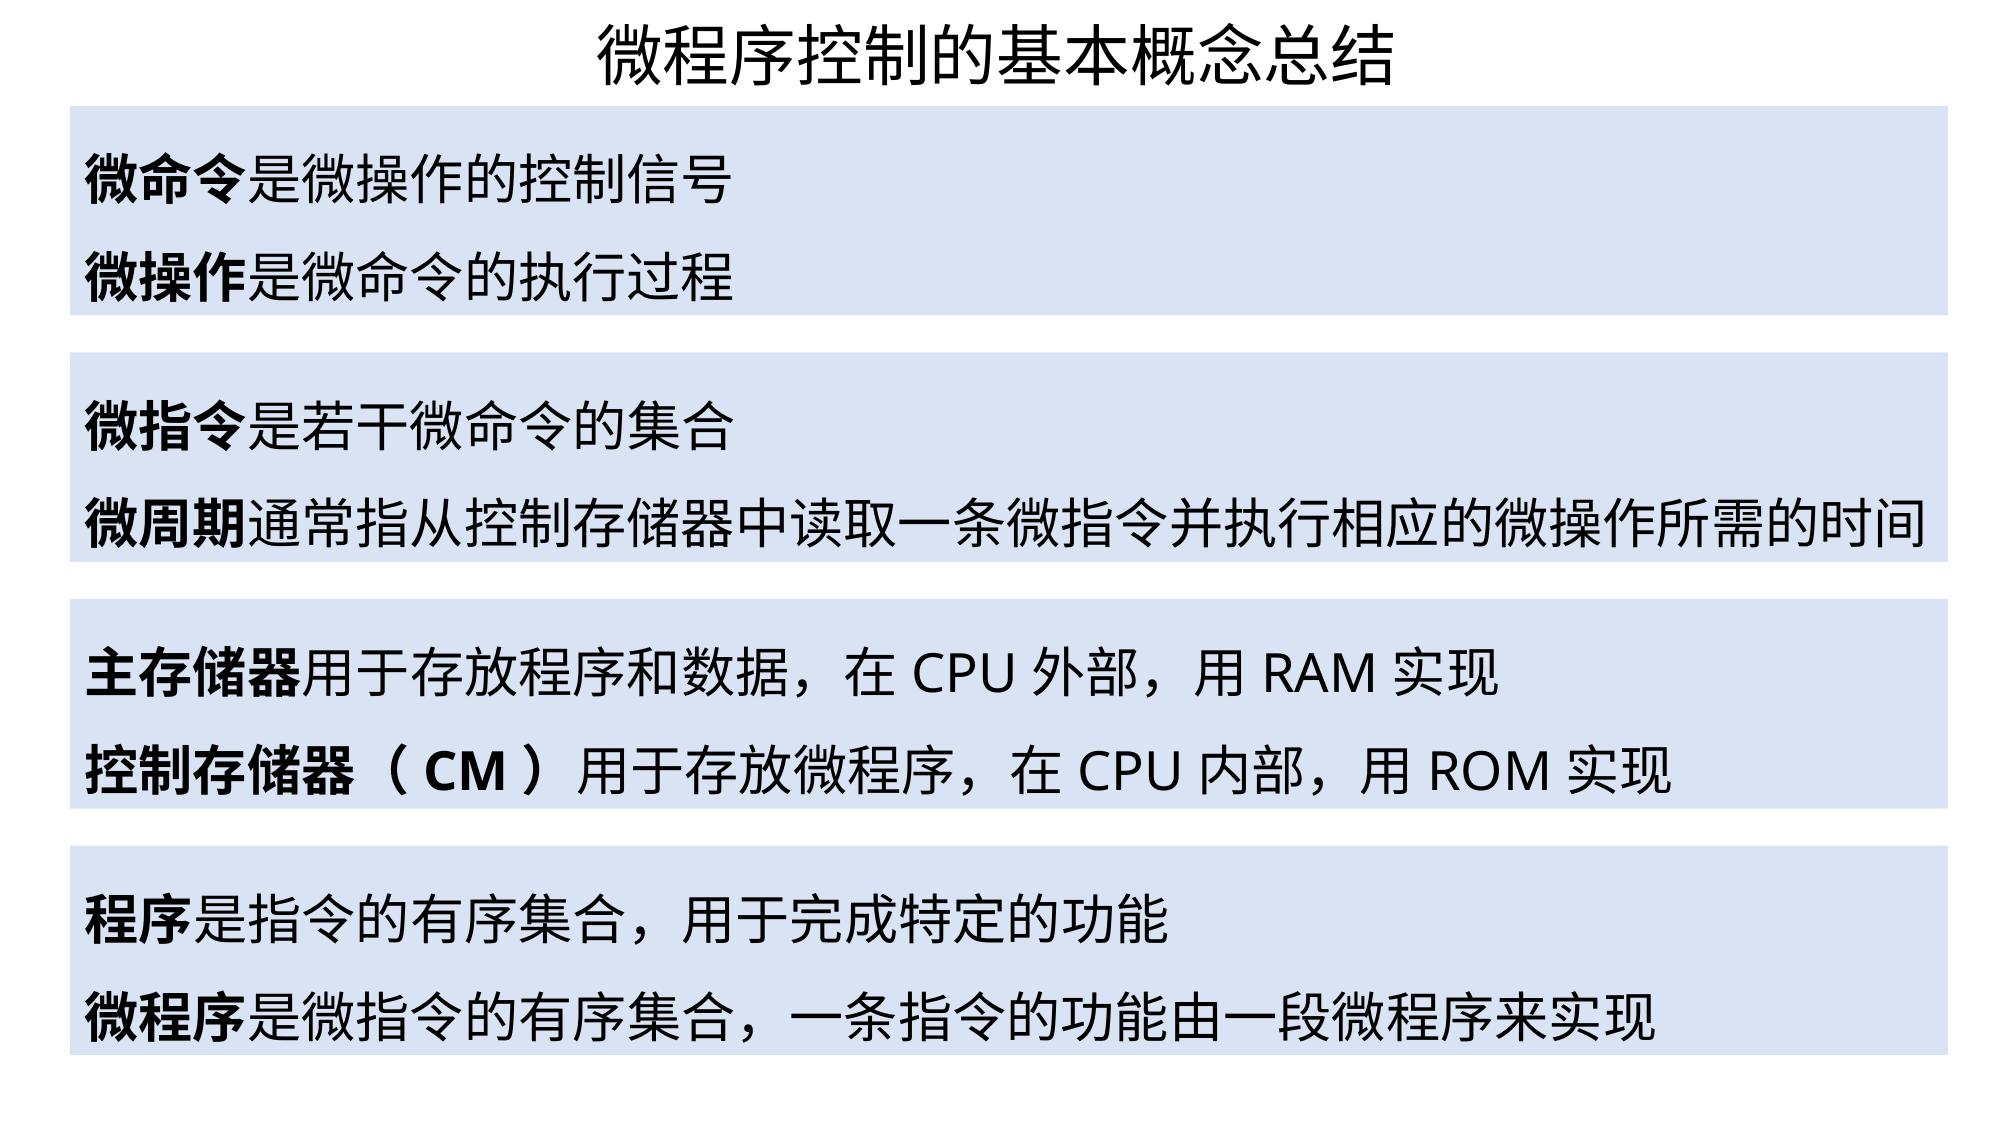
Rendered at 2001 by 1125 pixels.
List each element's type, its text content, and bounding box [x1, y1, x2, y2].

text_box 微程序控制的基本概念总结 [575, 6, 1419, 101]
text_box 程序是指令的有序集合，用于完成特定的功能 微程序是微指令的有序集合，一条指令的功能由一段微程序来实现 [69, 845, 1948, 1056]
text_box 主存储器用于存放程序和数据，在CPU外部，用RAM实现 控制存储器（CM）用于存放微程序，在CPU内部，用ROM实现 [69, 598, 1948, 809]
text_box 微命令是微操作的控制信号 微操作是微命令的执行过程 [69, 105, 1948, 316]
text_box 微指令是若干微命令的集合 微周期通常指从控制存储器中读取一条微指令并执行相应的微操作所需的时间 [69, 352, 1948, 562]
